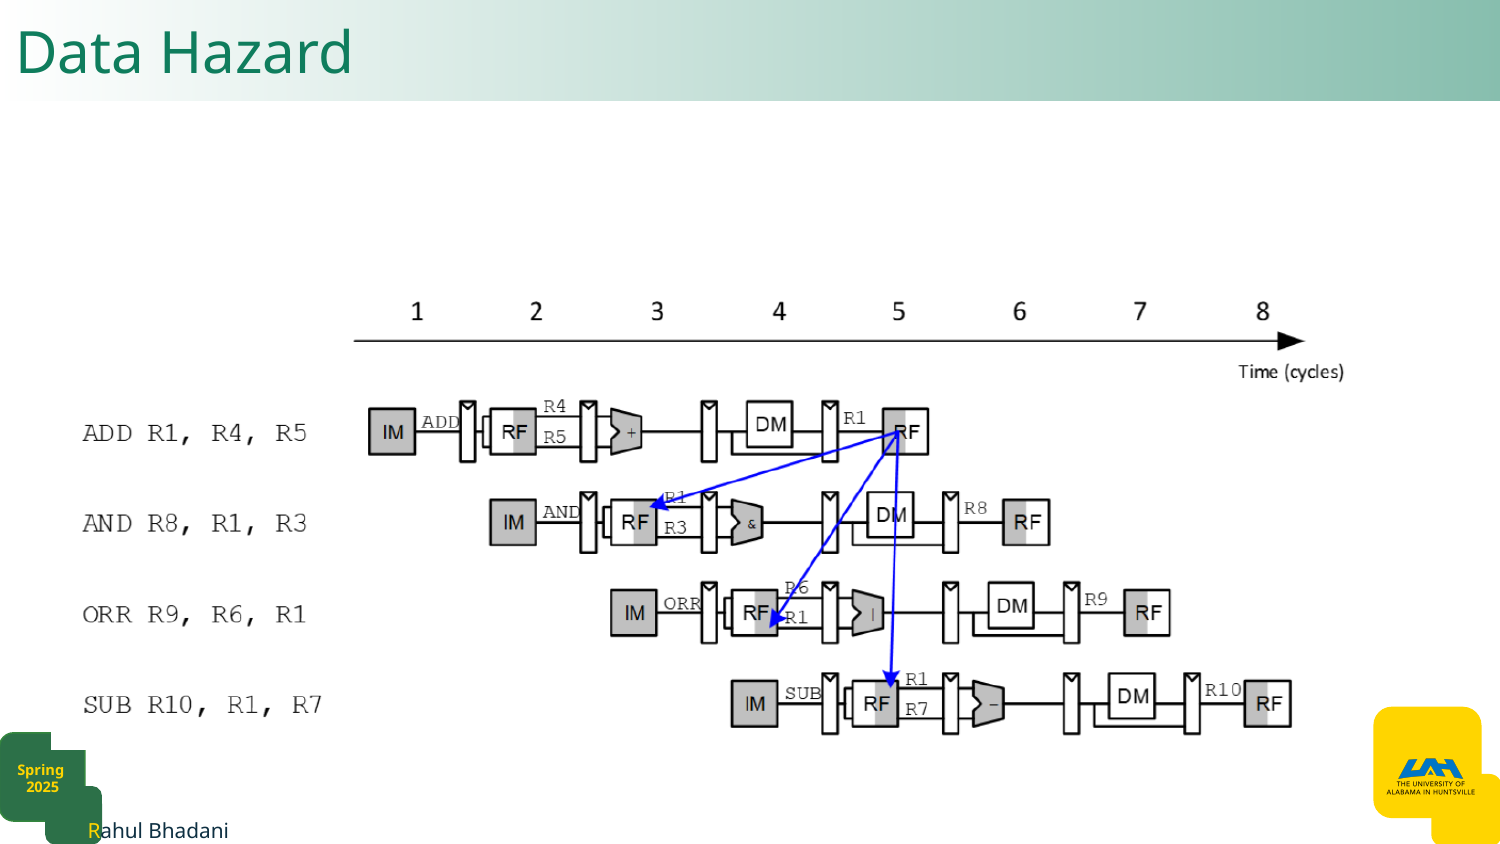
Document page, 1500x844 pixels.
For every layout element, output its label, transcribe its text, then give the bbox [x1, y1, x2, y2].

picture [1386, 758, 1475, 795]
title Data Hazard​ [0, 0, 1500, 101]
picture [50, 287, 1360, 750]
